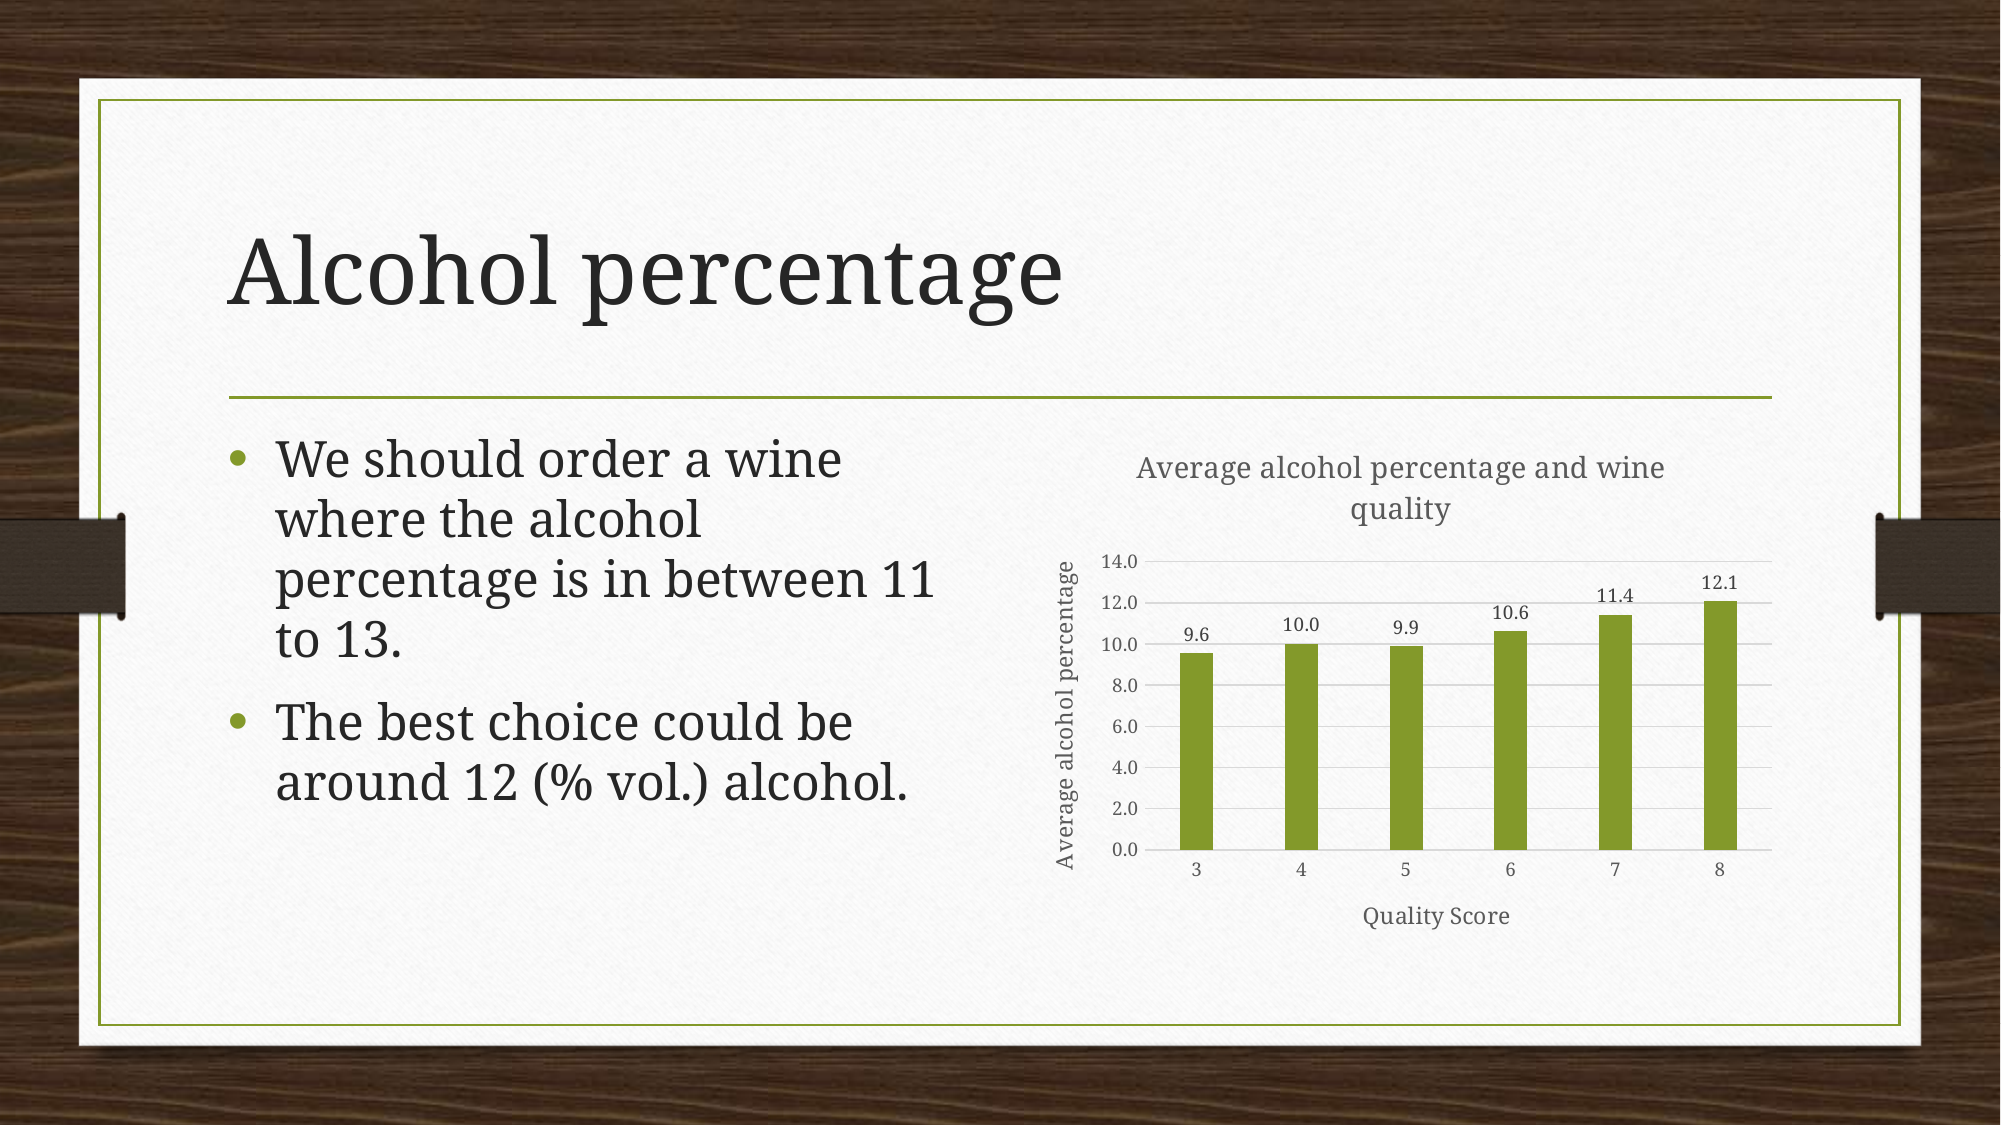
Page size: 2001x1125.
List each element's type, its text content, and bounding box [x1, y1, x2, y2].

title Alcohol percentage [212, 161, 1788, 375]
list We should order a wine where the alcohol percentage is in between 11 to 13. The best choice could be around 12 (% vol.) alcohol. [213, 420, 987, 963]
picture [0, 0, 2001, 1125]
chart [1013, 419, 1789, 964]
